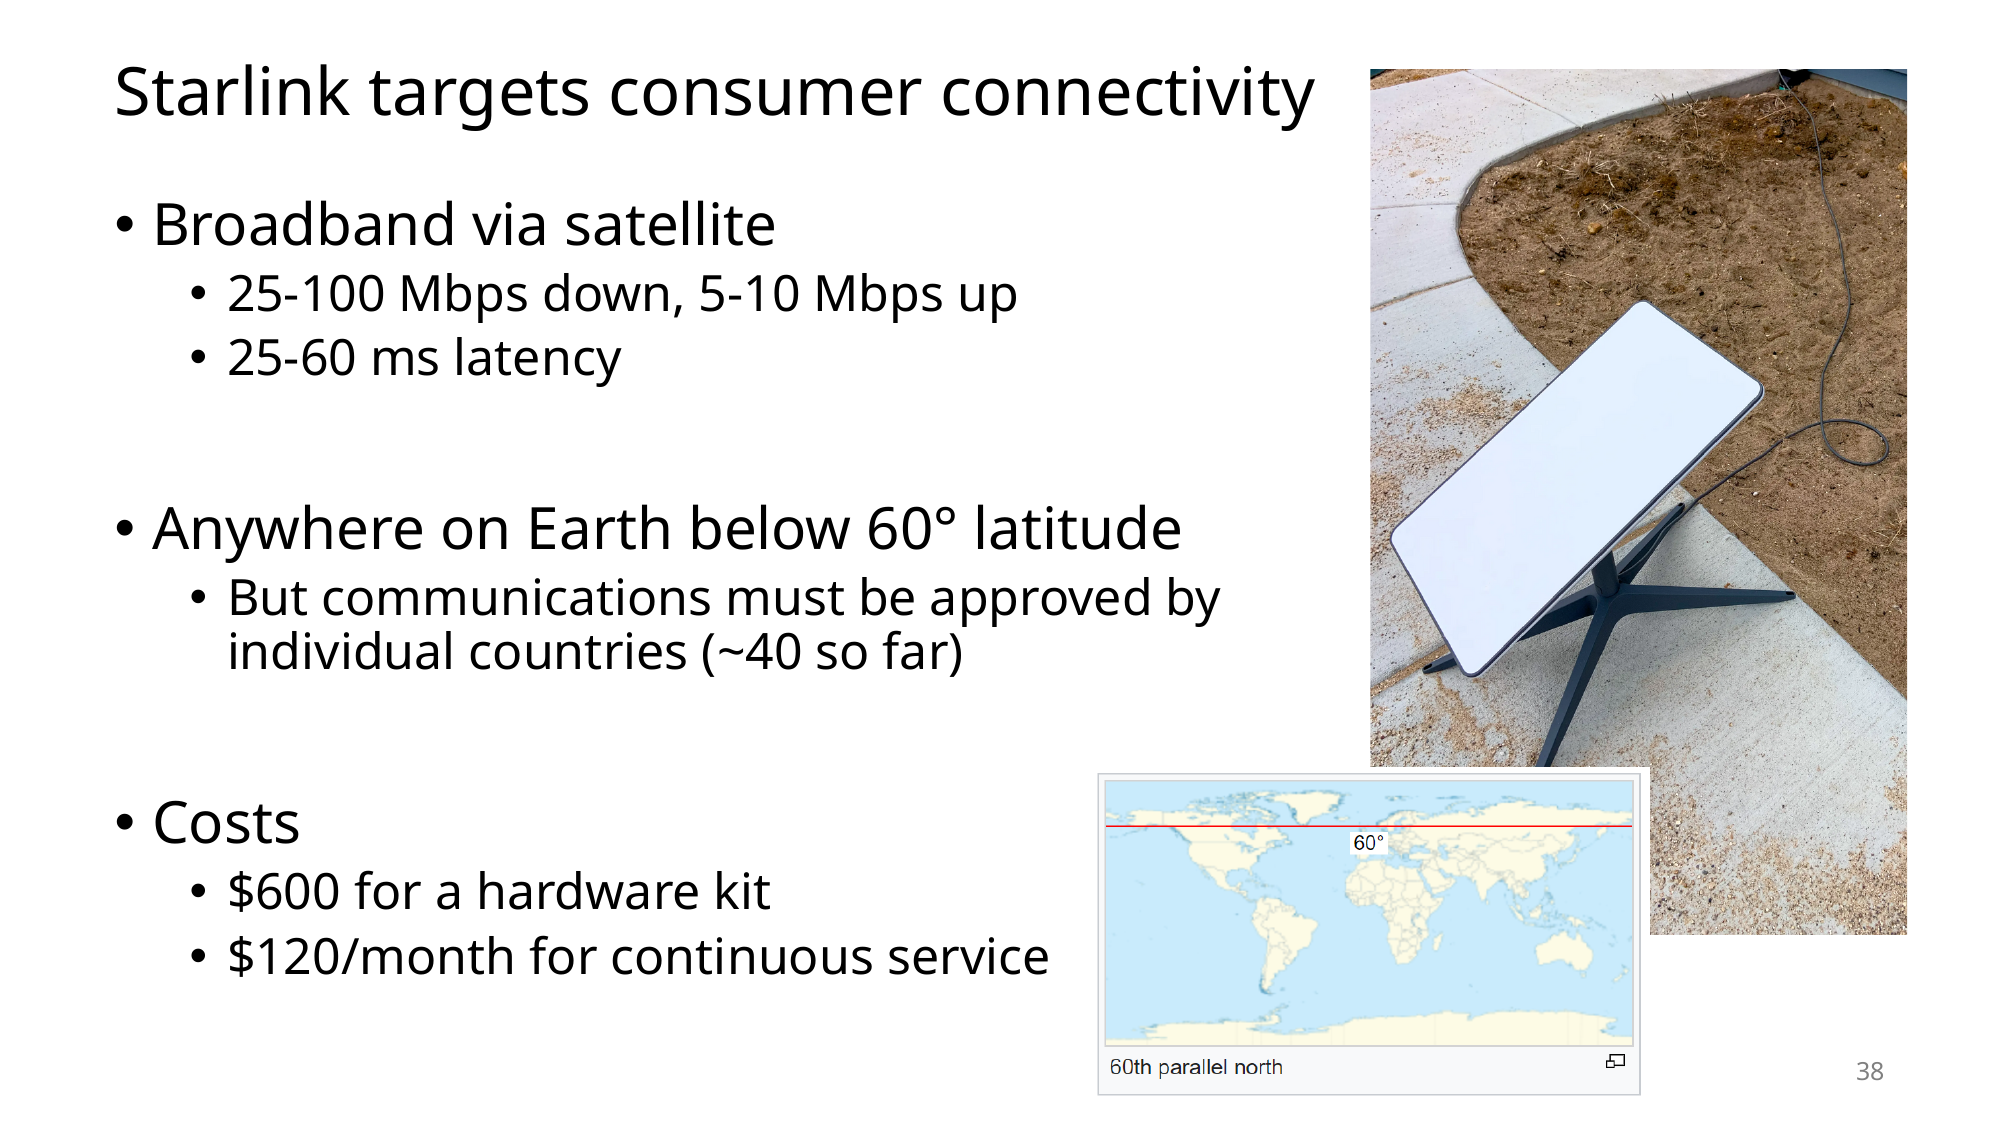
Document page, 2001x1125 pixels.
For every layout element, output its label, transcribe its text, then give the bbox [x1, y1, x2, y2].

title Starlink targets consumer connectivity [99, 37, 1900, 150]
picture [1090, 69, 1908, 1103]
list Broadband via satellite 25-100 Mbps down, 5-10 Mbps up 25-60 ms latency Anywhere on Earth below 60° latitude But communications must be approved by individual countries (~40 so far) Costs $600 for a hardware kit $120/month for continuous service [99, 187, 1272, 1013]
slide_number 38 [1749, 1042, 1900, 1103]
